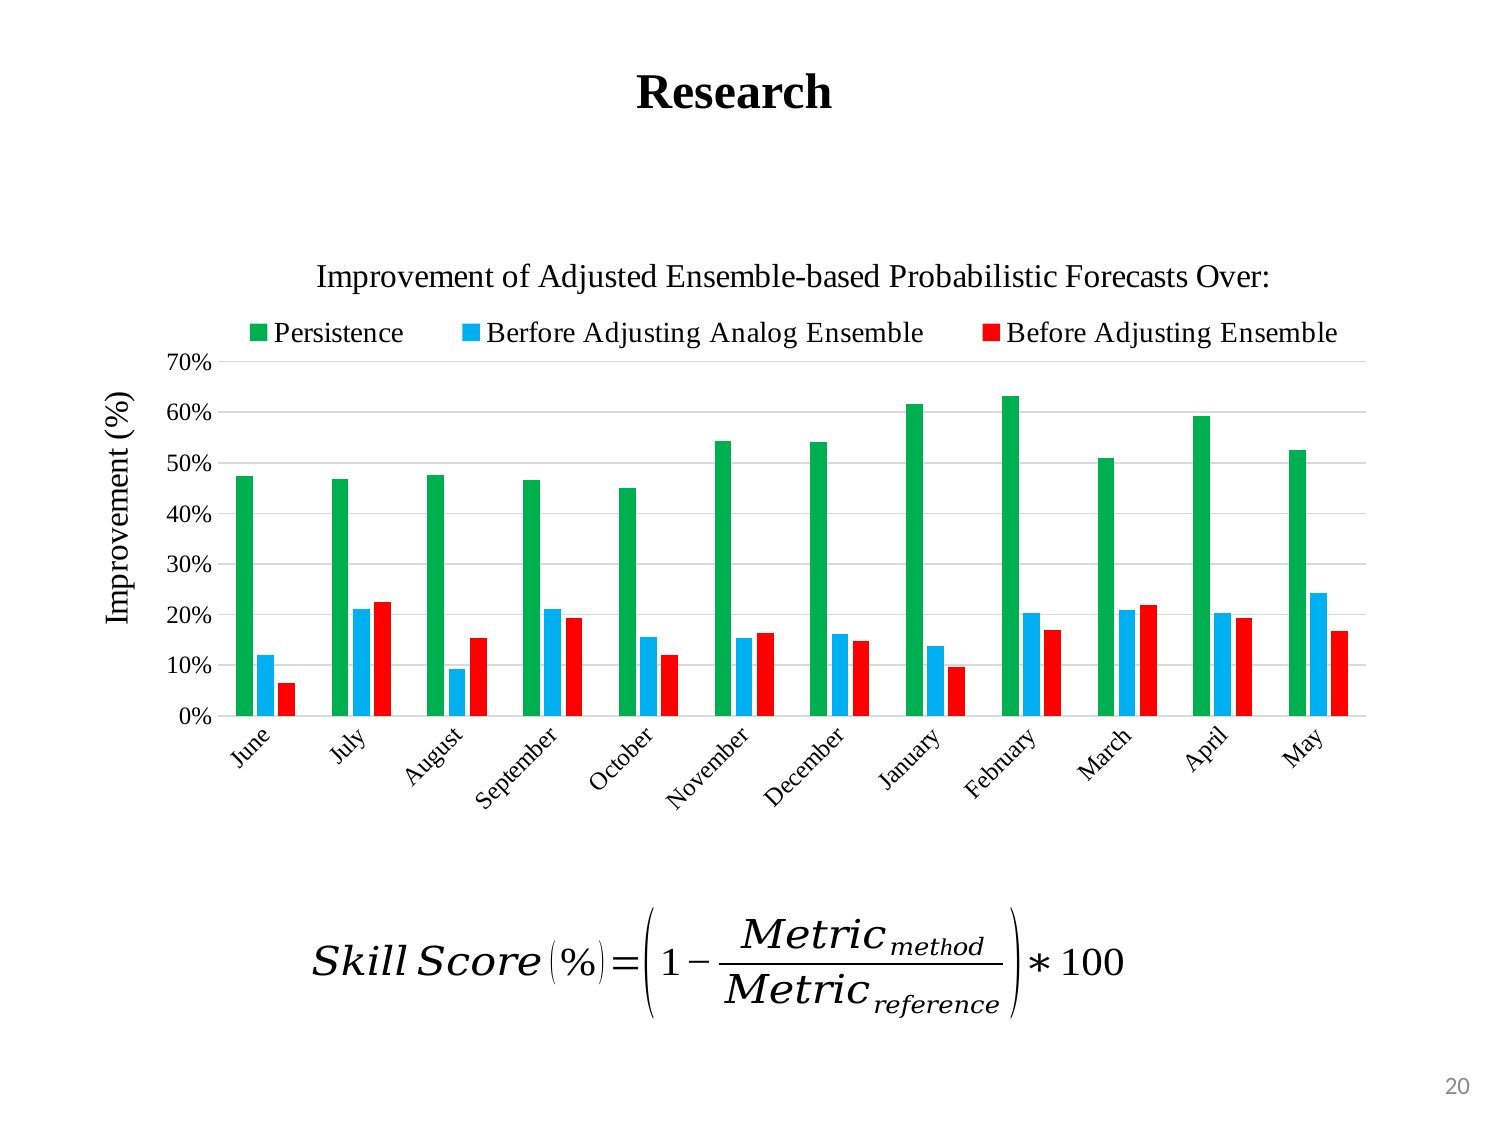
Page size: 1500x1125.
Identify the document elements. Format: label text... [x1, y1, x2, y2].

chart [86, 246, 1414, 873]
slide_number 20 [1147, 1054, 1486, 1115]
text_box Research [177, 51, 1291, 127]
